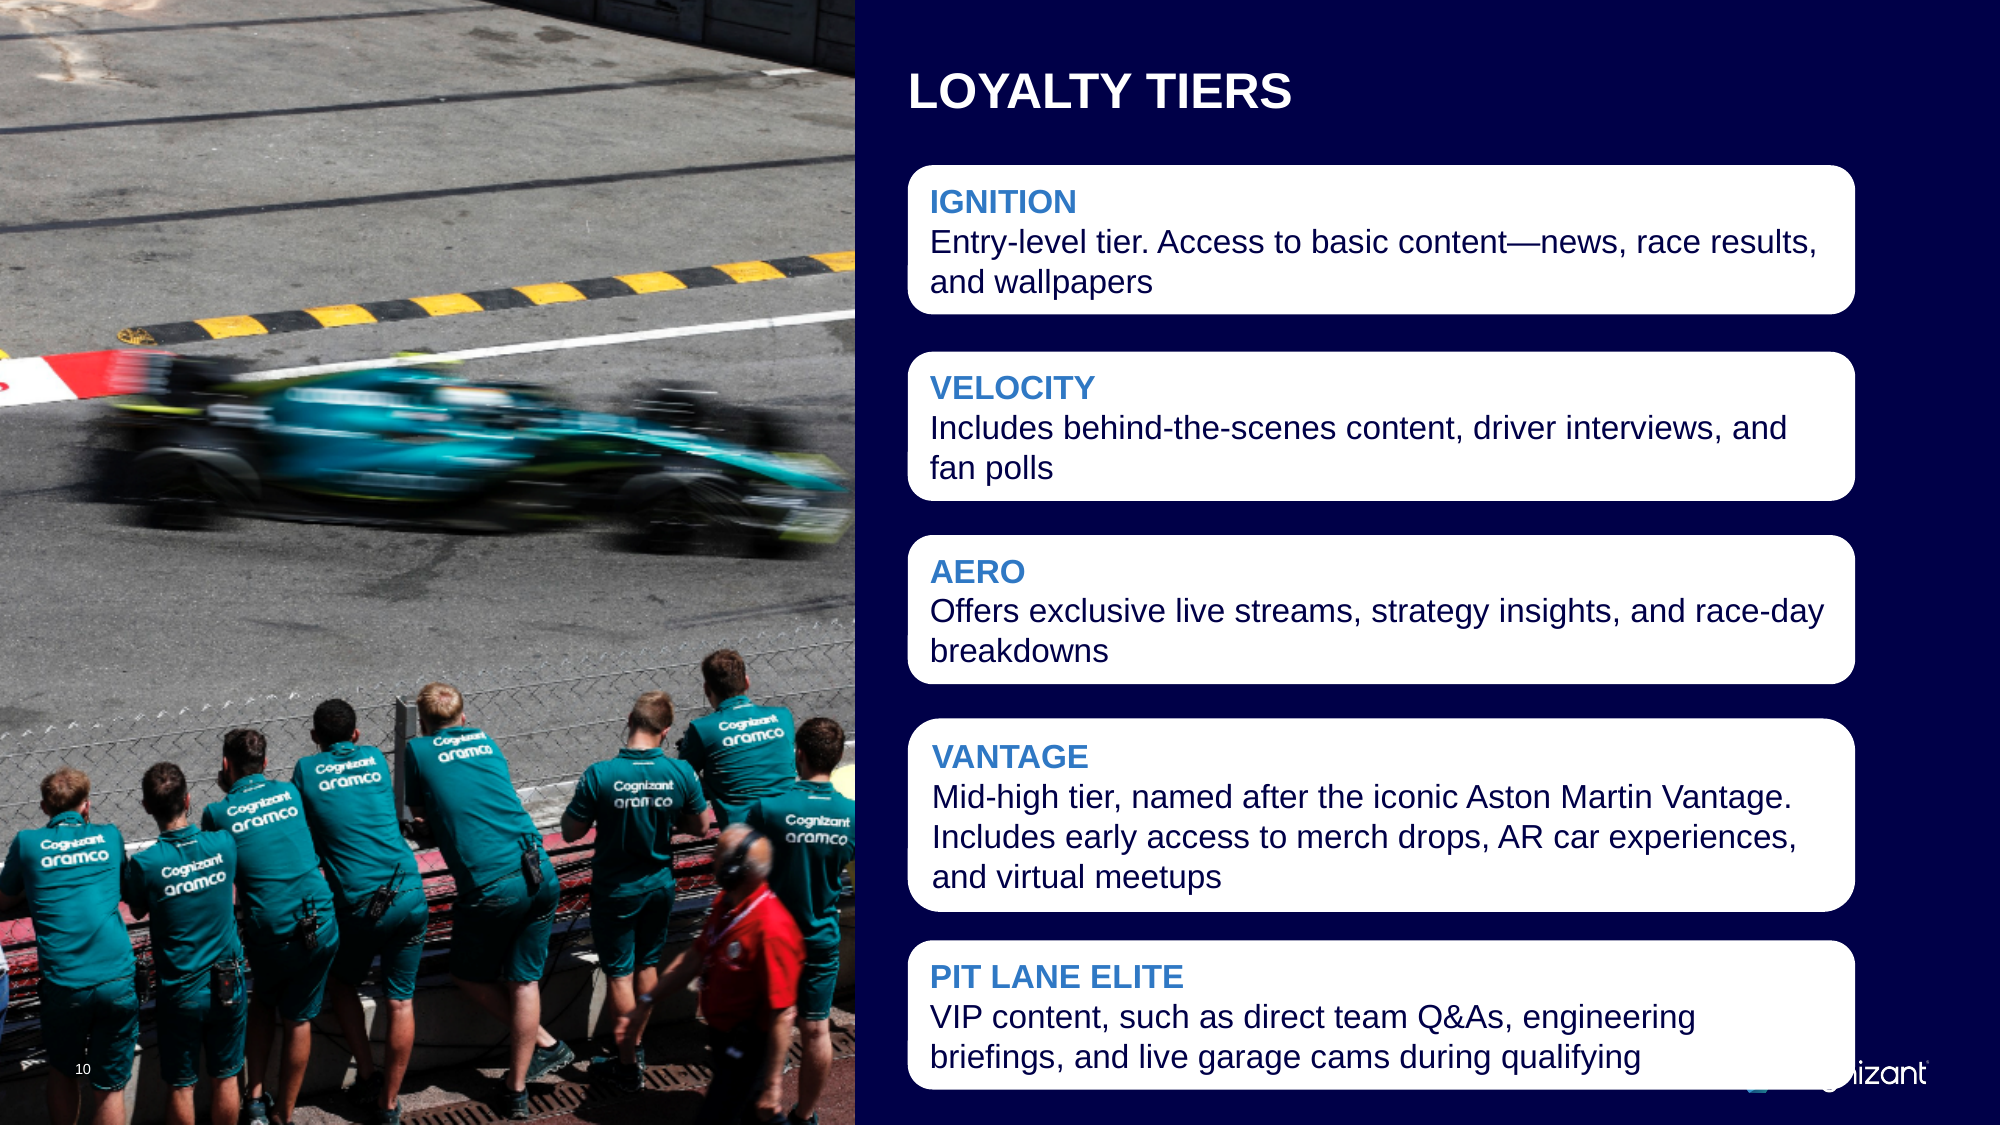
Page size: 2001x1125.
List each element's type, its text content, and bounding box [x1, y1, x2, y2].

picture [1737, 1058, 1930, 1093]
text_box IGNITION Entry-level tier. Access to basic content—news, race results, and wallpapers [907, 165, 1856, 315]
text_box VANTAGE Mid-high tier, named after the iconic Aston Martin Vantage. Includes early access to merch drops, AR car experiences, and virtual meetups [907, 718, 1856, 912]
text_box AERO Offers exclusive live streams, strategy insights, and race-day breakdowns [907, 535, 1856, 685]
picture [0, 0, 856, 1125]
text_box VELOCITY Includes behind-the-scenes content, driver interviews, and fan polls [907, 351, 1856, 501]
text_box PIT LANE ELITE VIP content, such as direct team Q&As, engineering briefings, and live garage cams during qualifying [907, 940, 1856, 1090]
title LOYALTY TIERS [907, 65, 1798, 121]
